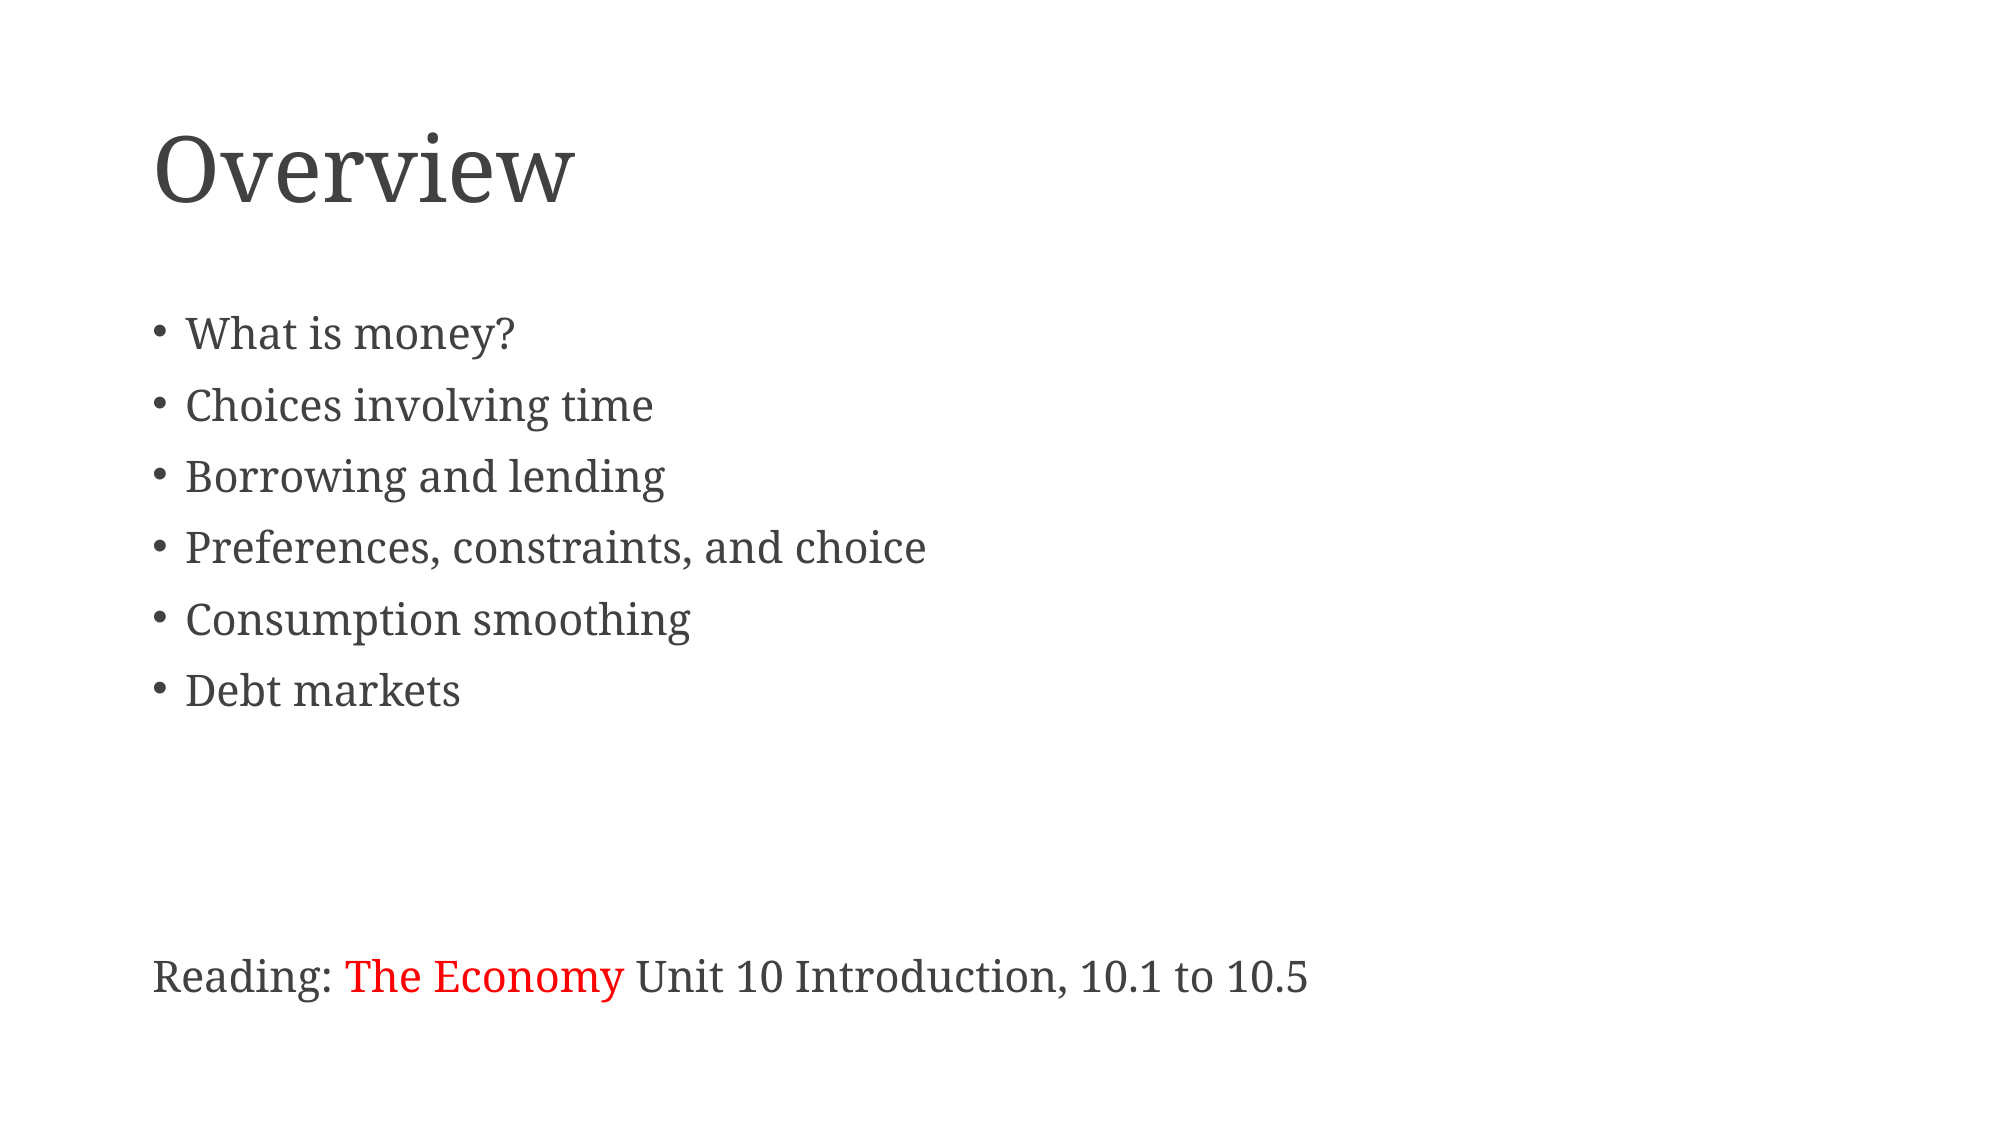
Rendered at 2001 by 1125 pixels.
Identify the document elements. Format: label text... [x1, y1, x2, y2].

list What is money? Choices involving time Borrowing and lending Preferences, constraints, and choice Consumption smoothing Debt markets Reading: The Economy Unit 10 Introduction, 10.1 to 10.5 [137, 299, 1863, 1014]
title Overview [137, 59, 1863, 278]
